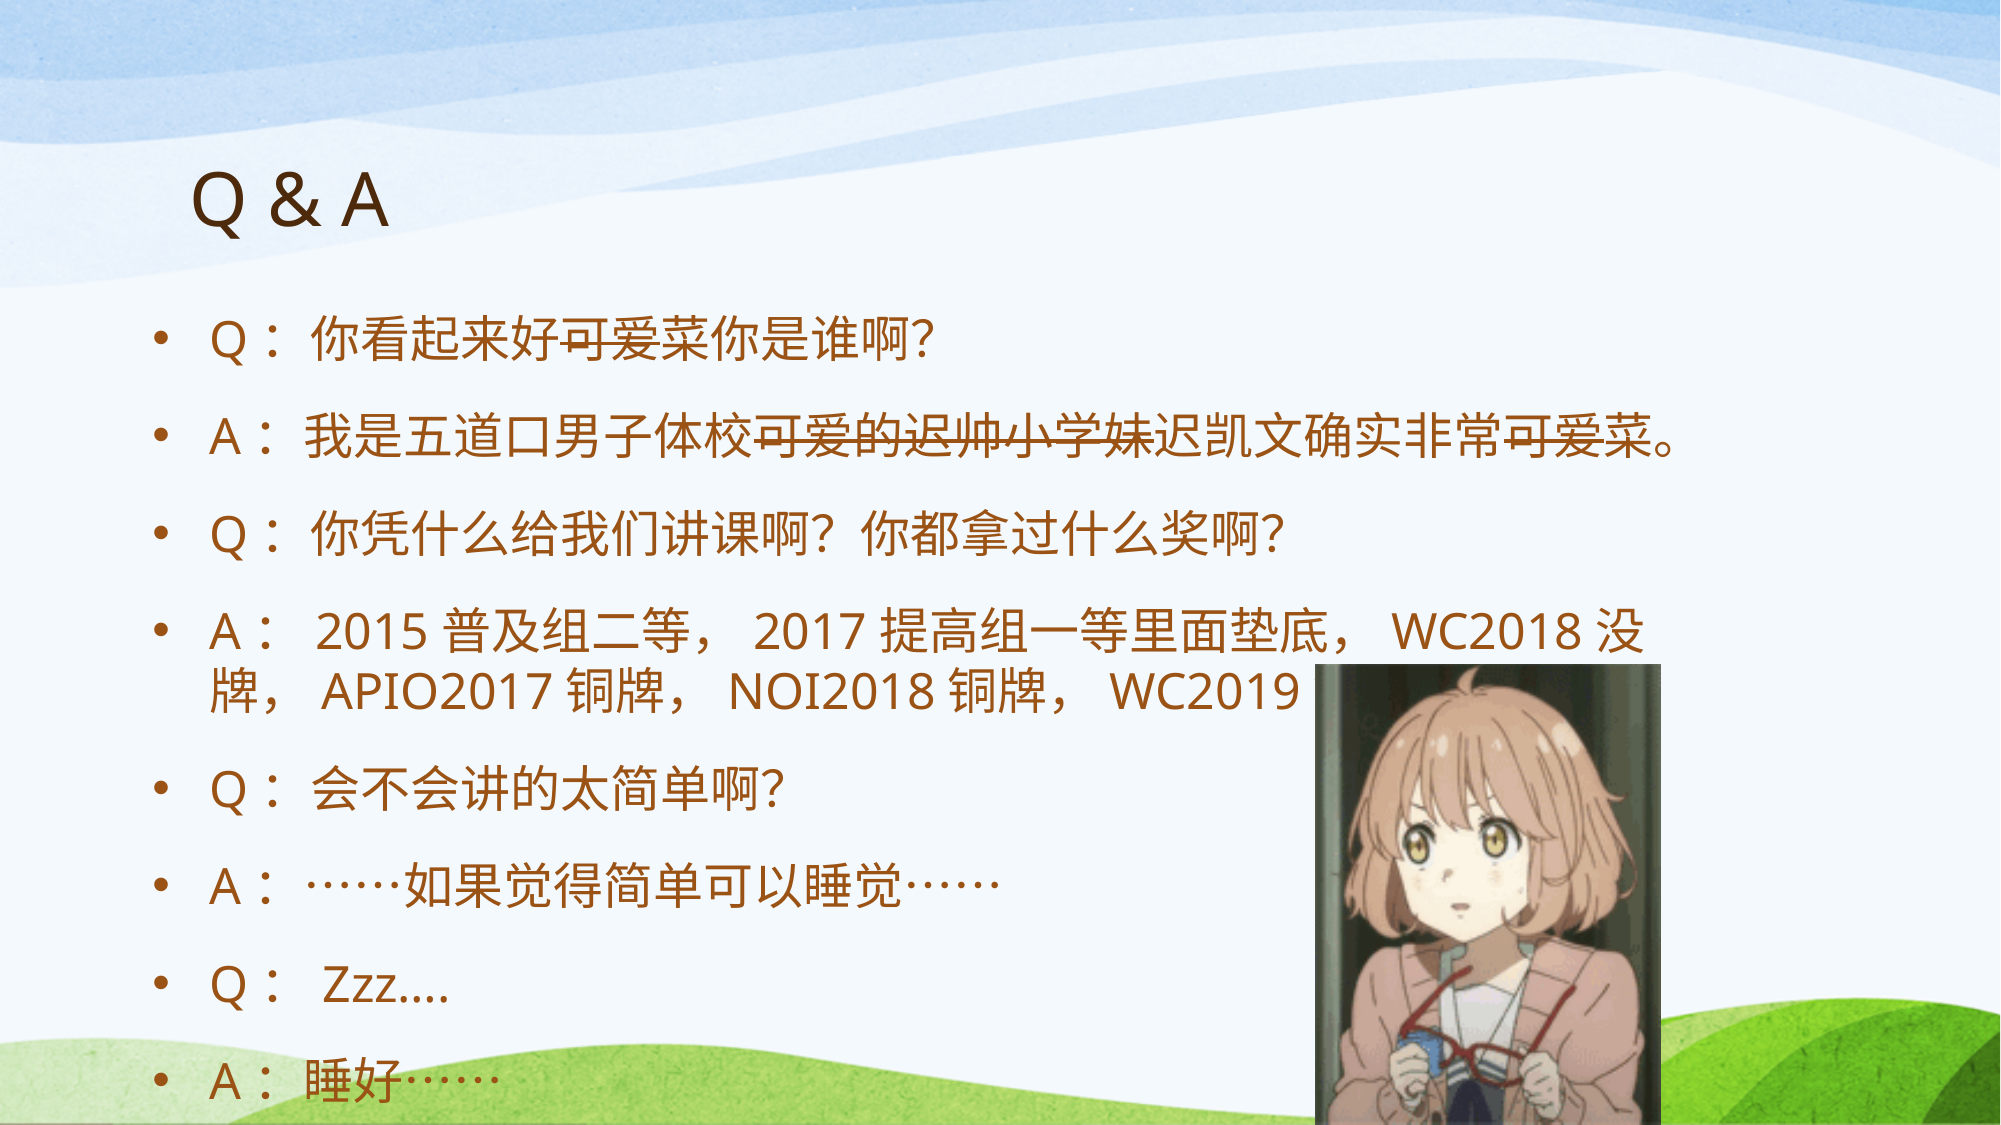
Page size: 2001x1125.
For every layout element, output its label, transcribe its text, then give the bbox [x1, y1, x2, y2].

list Q：你看起来好可爱菜你是谁啊？ A：我是五道口男子体校可爱的迟帅小学妹迟凯文确实非常可爱菜。 Q：你凭什么给我们讲课啊？你都拿过什么奖啊？ A：2015普及组二等，2017提高组一等里面垫底，WC2018没牌，APIO2017铜牌，NOI2018铜牌，WC2019铜牌。 Q：会不会讲的太简单啊？ A：……如果觉得简单可以睡觉…… Q：Zzz…. A：睡好…… [137, 299, 1863, 1125]
picture [0, 0, 2001, 1125]
picture [1315, 664, 1661, 1125]
title Q & A [174, 50, 1825, 250]
